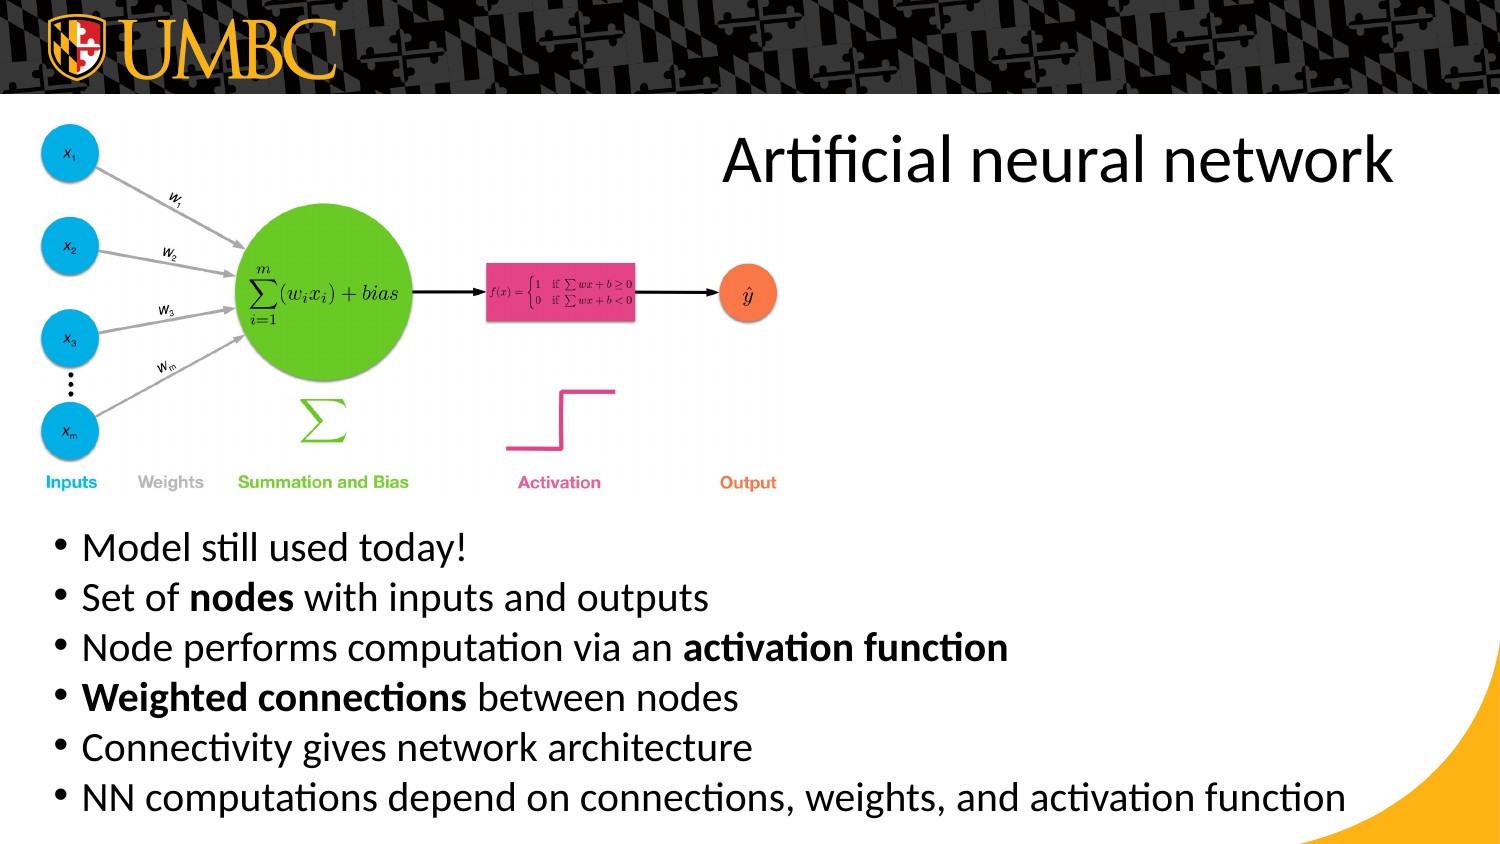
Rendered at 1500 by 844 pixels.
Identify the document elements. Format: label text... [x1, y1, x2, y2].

picture [0, 0, 1500, 94]
picture [1299, 639, 1500, 844]
text_box Model still used today! Set of nodes with inputs and outputs Node performs computation via an activation function Weighted connections between nodes Connectivity gives network architecture NN computations depend on connections, weights, and activation function [38, 512, 1411, 827]
picture [38, 122, 780, 494]
title Artificial neural network [670, 89, 1411, 221]
